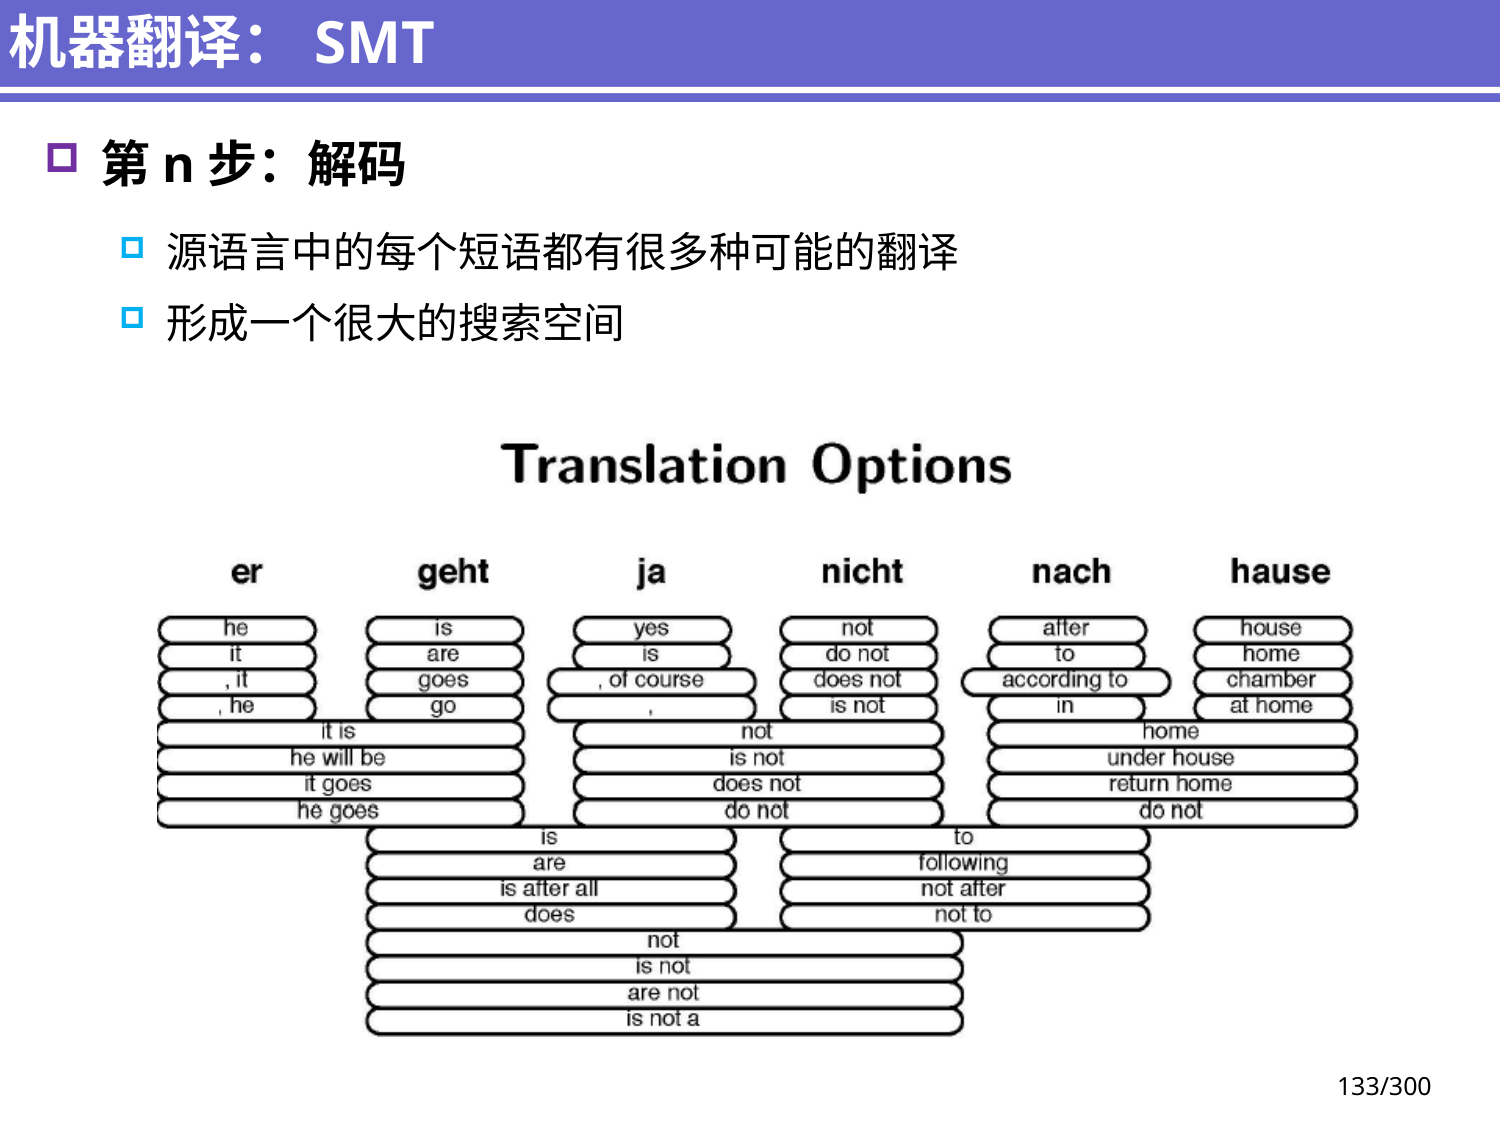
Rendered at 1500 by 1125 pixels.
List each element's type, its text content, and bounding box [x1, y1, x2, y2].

list 第n步：解码 源语言中的每个短语都有很多种可能的翻译 形成一个很大的搜索空间 [29, 125, 1447, 1047]
picture [157, 436, 1360, 1059]
title 机器翻译：SMT [0, 7, 1309, 73]
slide_number 133/300 [1291, 1058, 1447, 1112]
